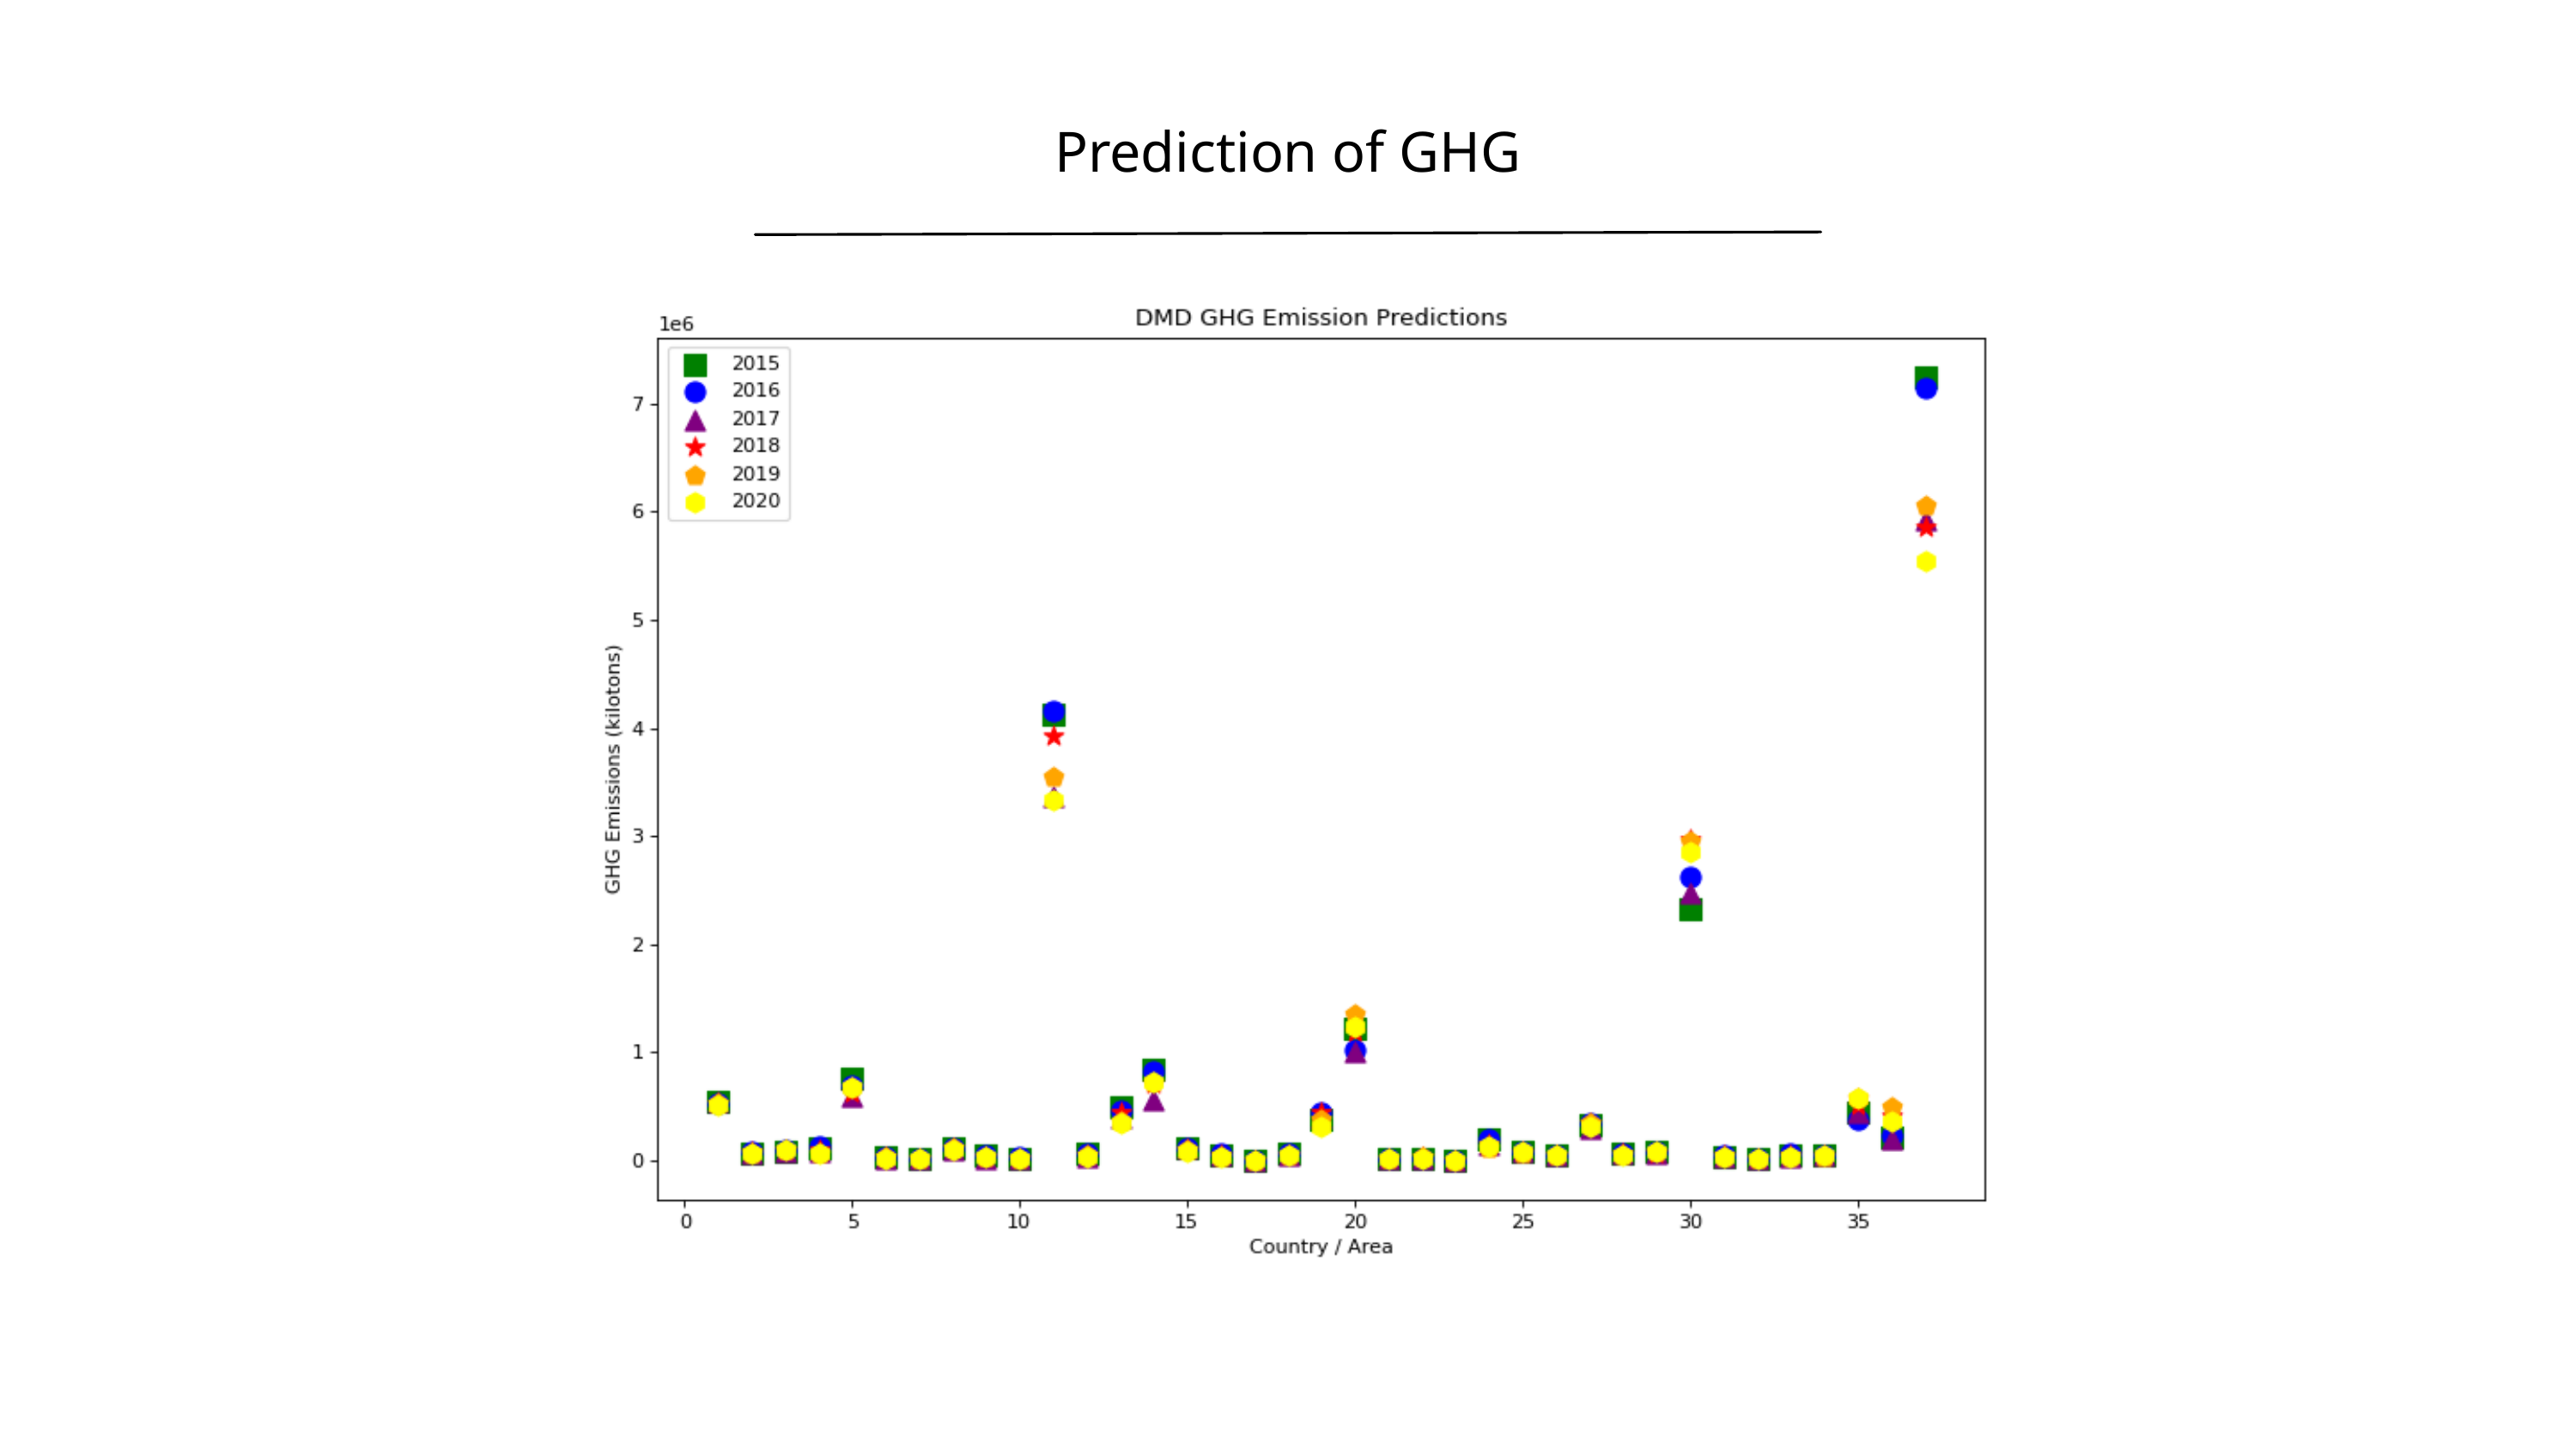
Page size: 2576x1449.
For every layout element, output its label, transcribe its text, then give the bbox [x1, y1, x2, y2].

picture [595, 292, 2018, 1266]
text_box Prediction of GHG [559, 105, 2017, 184]
